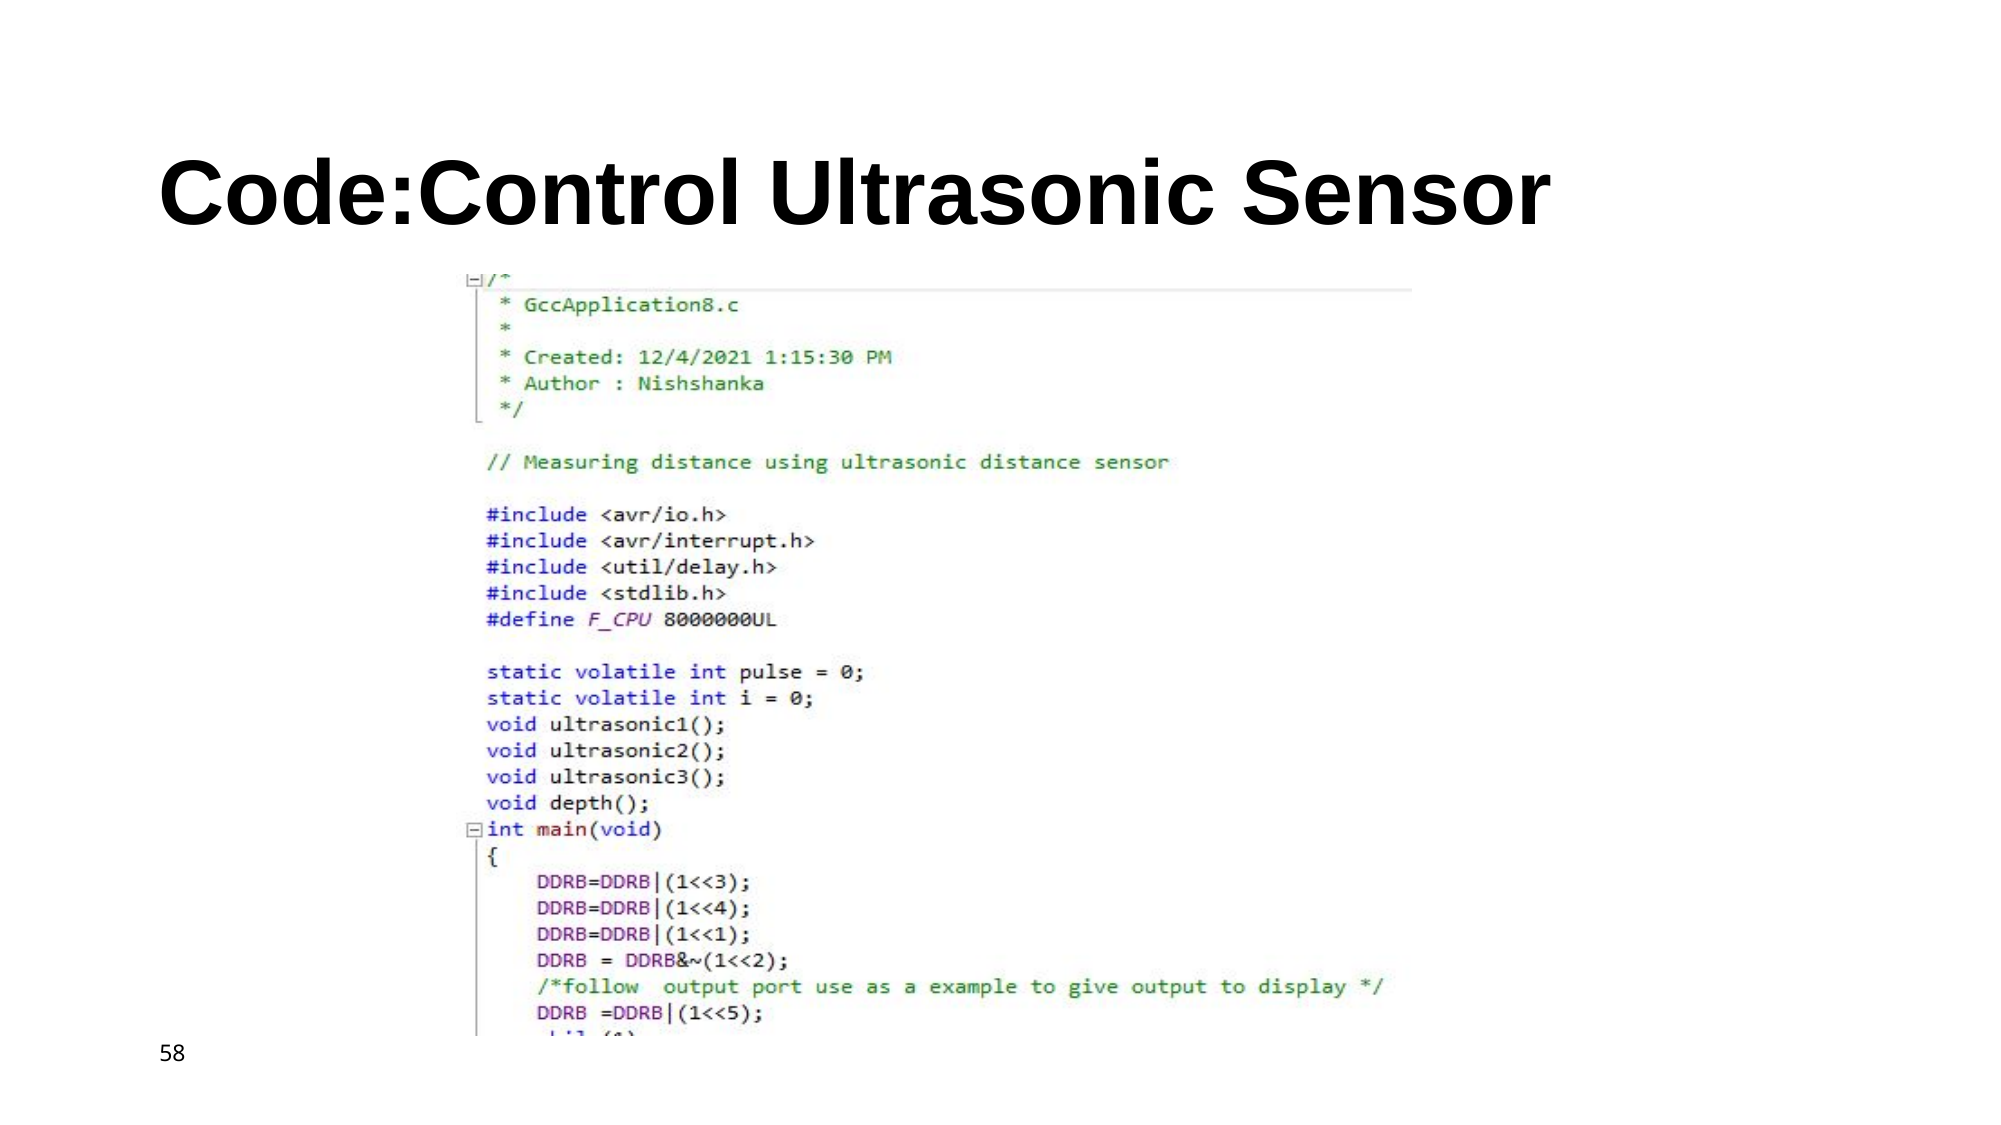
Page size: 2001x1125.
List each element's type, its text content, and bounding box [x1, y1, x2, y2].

picture [455, 274, 1412, 1037]
title Code:Control Ultrasonic Sensor [158, 144, 1578, 245]
slide_number 58 [159, 1038, 246, 1080]
